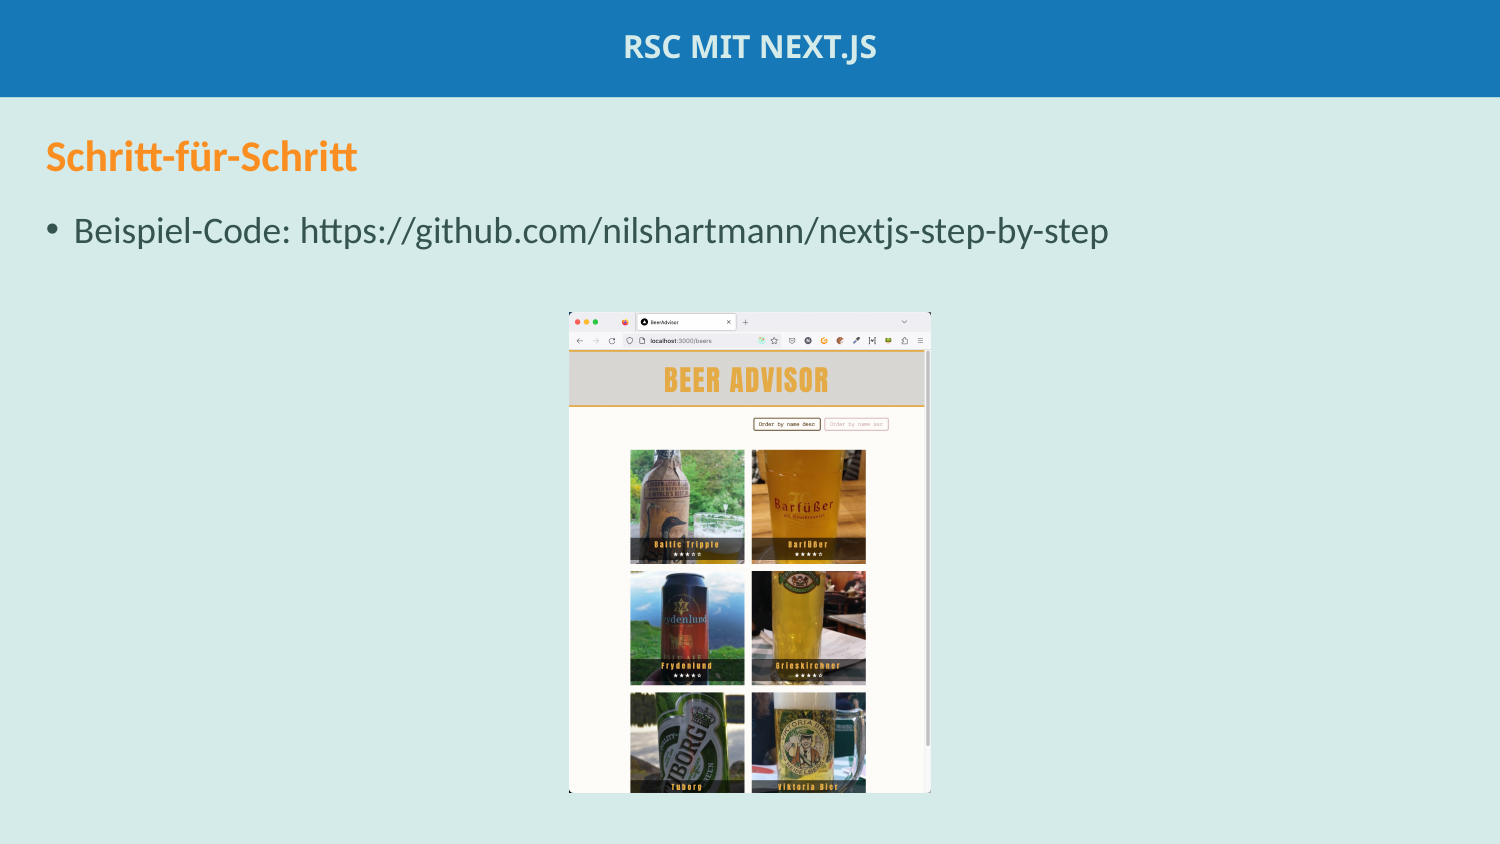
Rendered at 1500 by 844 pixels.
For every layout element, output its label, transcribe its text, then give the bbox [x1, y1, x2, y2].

picture [569, 312, 931, 793]
list Schritt-für-Schritt Beispiel-Code: https://github.com/nilshartmann/nextjs-step-by-step [30, 126, 1305, 782]
title RSC mit Next.js [0, 0, 1500, 98]
